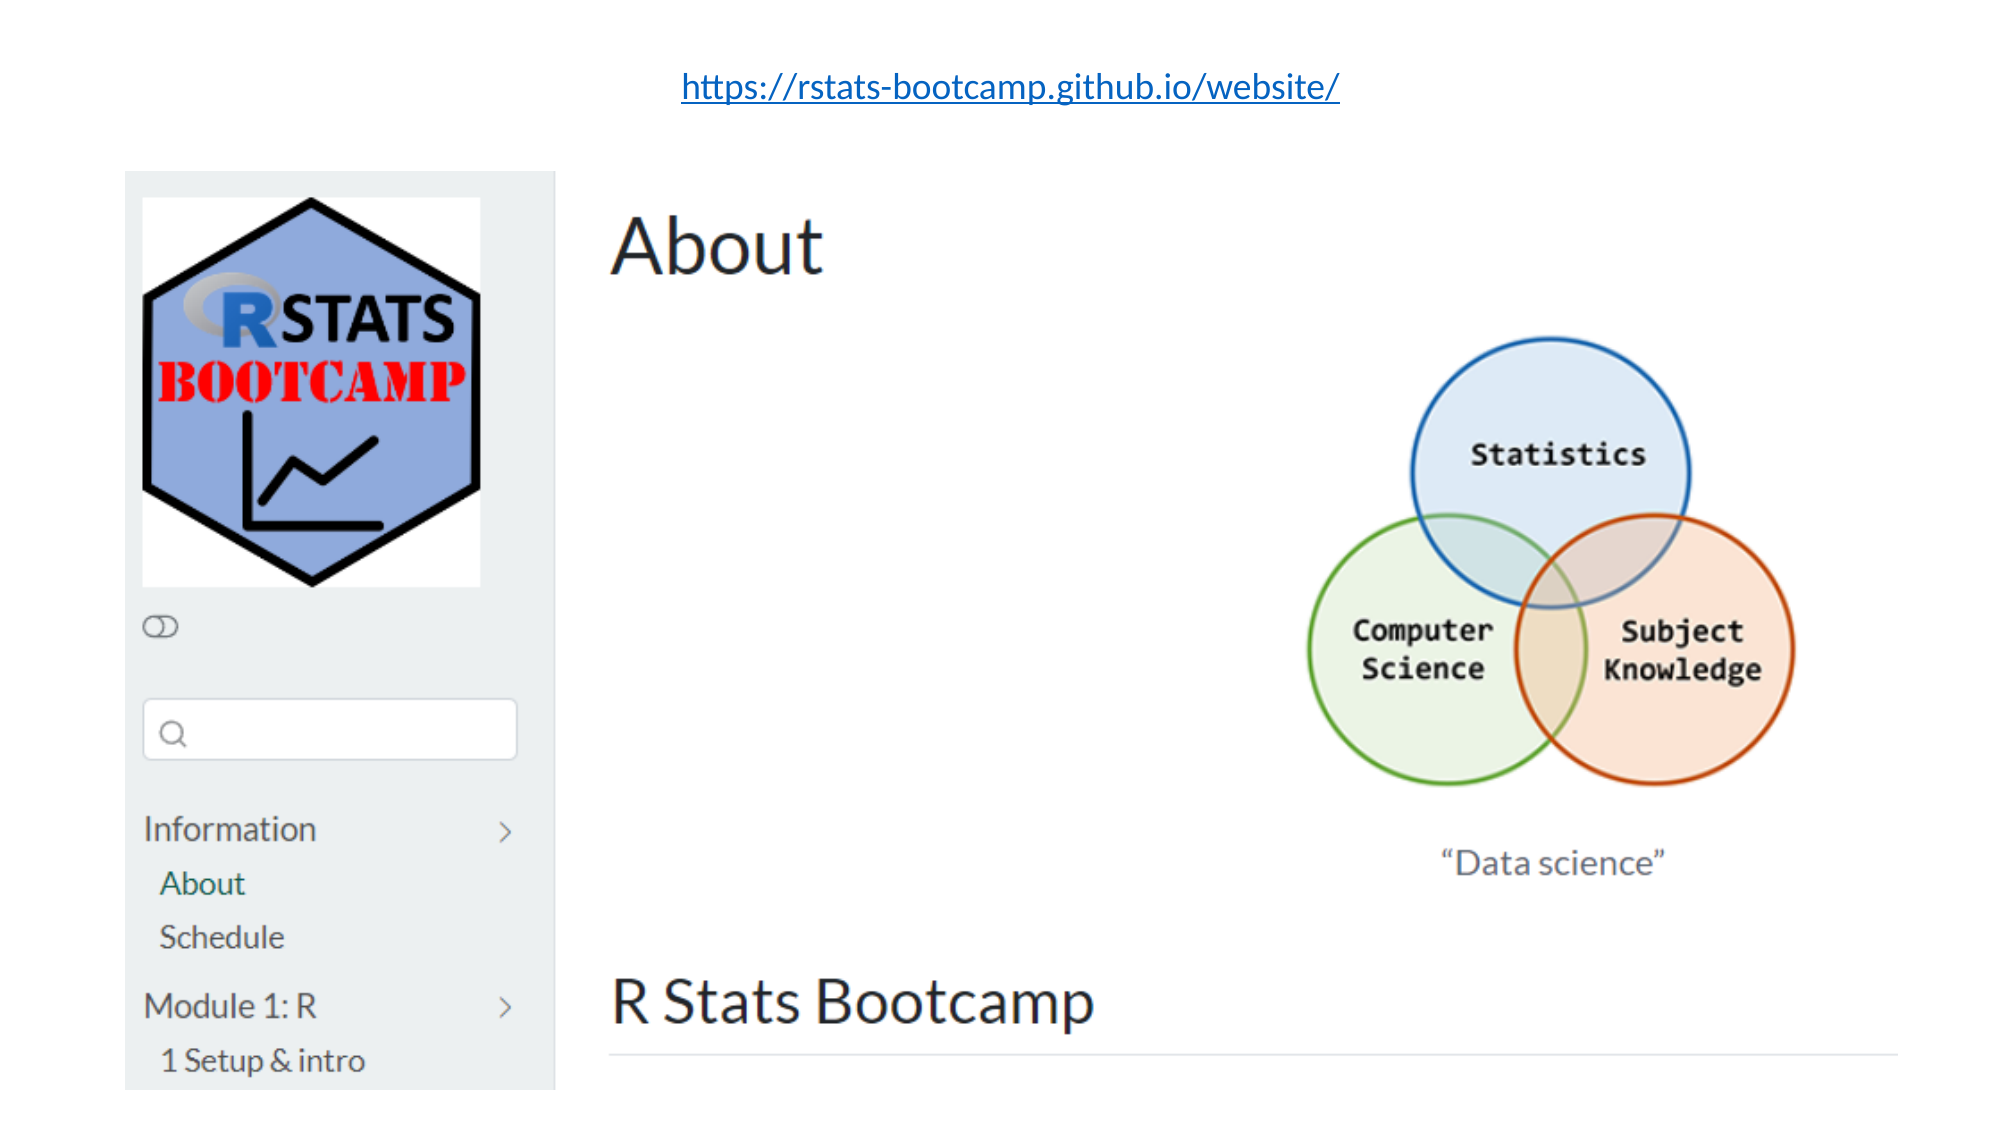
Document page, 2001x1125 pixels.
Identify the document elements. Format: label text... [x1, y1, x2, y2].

picture [125, 171, 1898, 1090]
text_box https://rstats-bootcamp.github.io/website/ [666, 54, 1667, 115]
